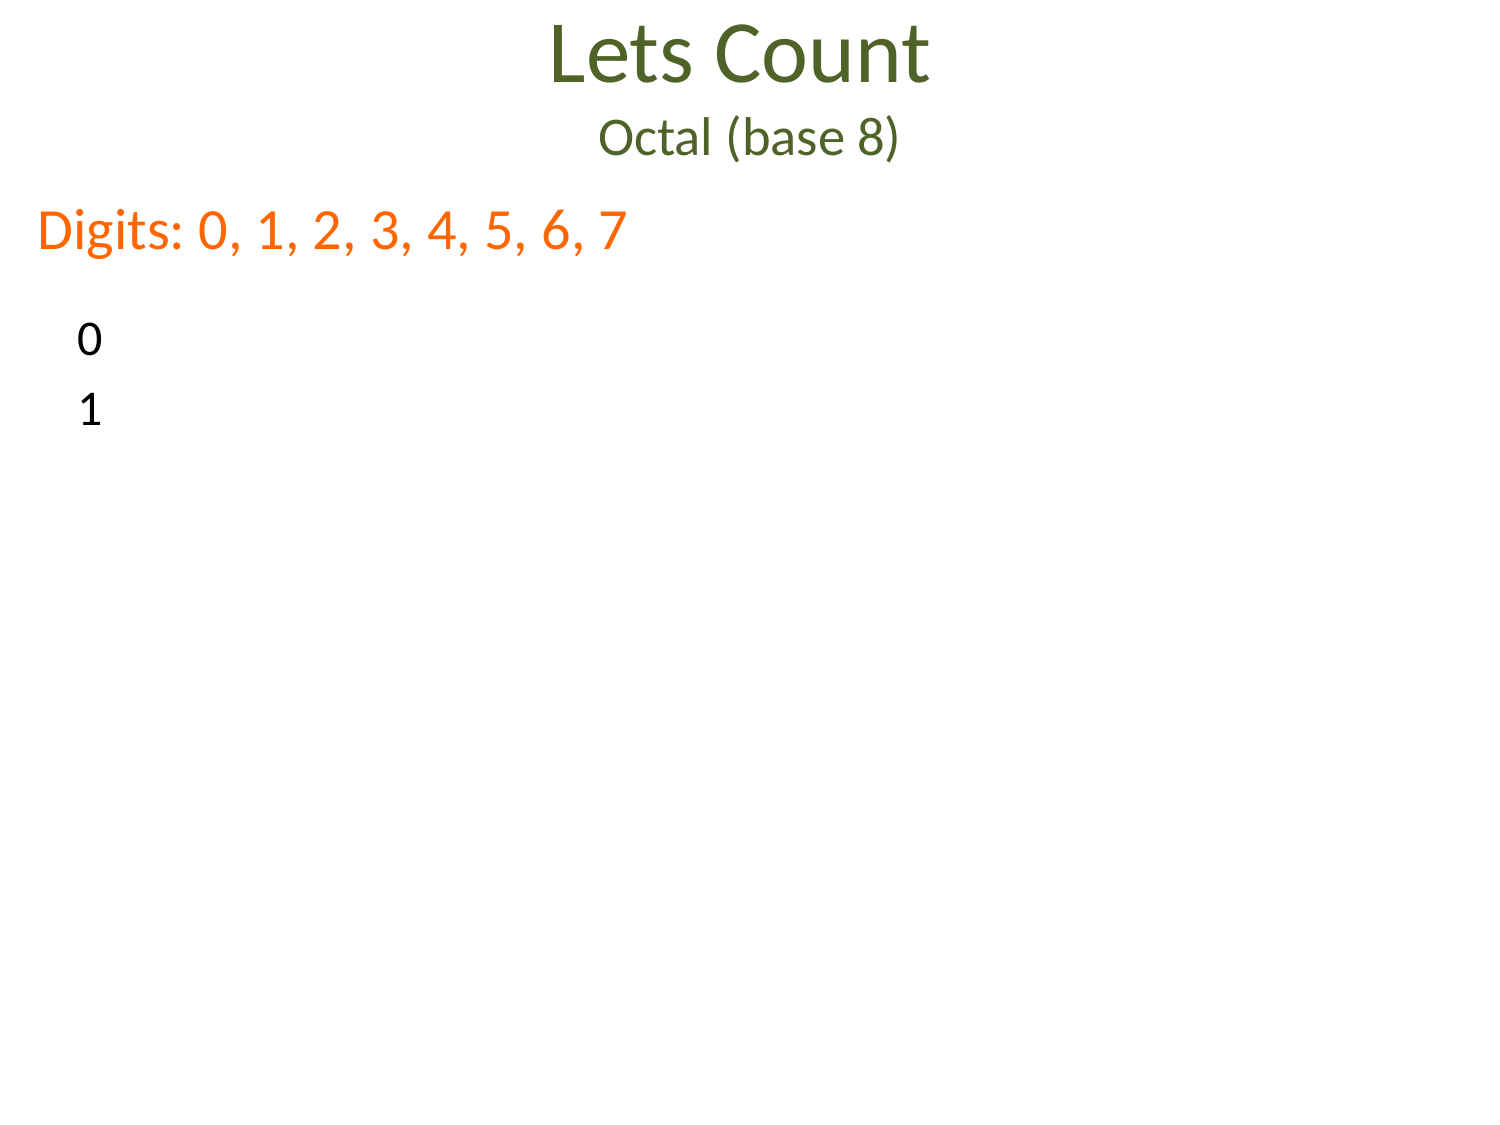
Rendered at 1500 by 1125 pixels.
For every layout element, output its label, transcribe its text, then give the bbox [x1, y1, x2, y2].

text_box Digits: 0, 1, 2, 3, 4, 5, 6, 7 [0, 183, 1500, 286]
list 0 1 [0, 297, 325, 1125]
title Lets Count Octal (base 8) [75, 0, 1425, 174]
